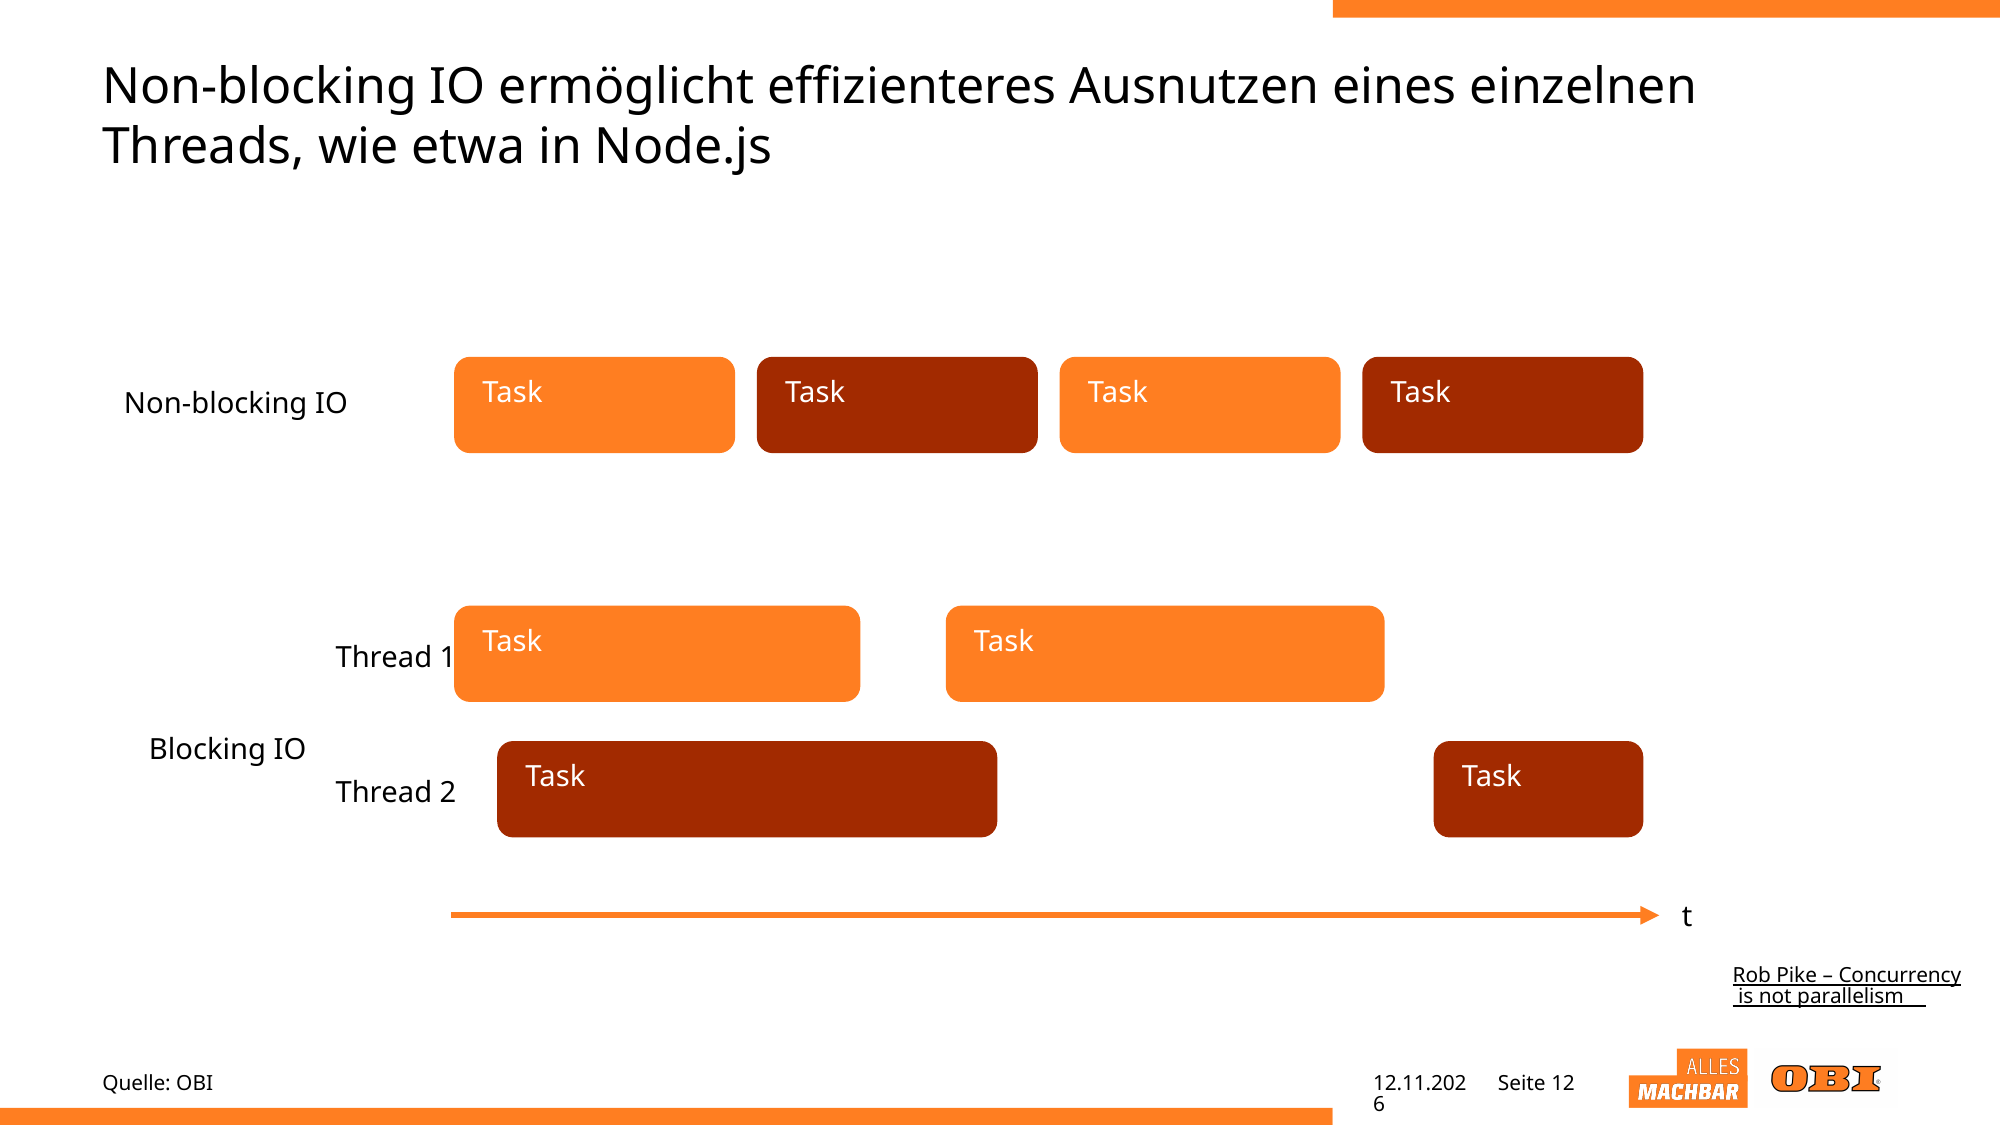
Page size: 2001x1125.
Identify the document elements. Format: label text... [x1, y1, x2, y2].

text_box Task [1058, 355, 1342, 455]
text_box Non-blocking IO [123, 384, 356, 420]
text_box t [1681, 897, 1733, 933]
text_box Task [755, 355, 1039, 455]
text_box Rob Pike – Concurrency is not parallelism [1732, 961, 1964, 1015]
text_box Blocking IO [148, 730, 381, 766]
picture [1754, 1048, 1898, 1107]
text_box Task [944, 604, 1386, 704]
picture [1638, 1058, 1739, 1100]
title Non-blocking IO ermöglicht effizienteres Ausnutzen eines einzelnen Threads, wie etwa in Node.js [102, 112, 1880, 174]
footer Quelle: OBI [102, 1071, 1271, 1097]
text_box Task [496, 739, 999, 839]
text_box Task [1361, 355, 1645, 455]
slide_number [1373, 1071, 1475, 1097]
text_box Task [453, 604, 862, 704]
text_box Thread 1 [335, 638, 567, 674]
text_box Task [1432, 739, 1645, 839]
text_box Thread 2 [335, 772, 496, 808]
text_box Task [453, 355, 737, 455]
slide_number Seite 12 [1497, 1071, 1588, 1097]
